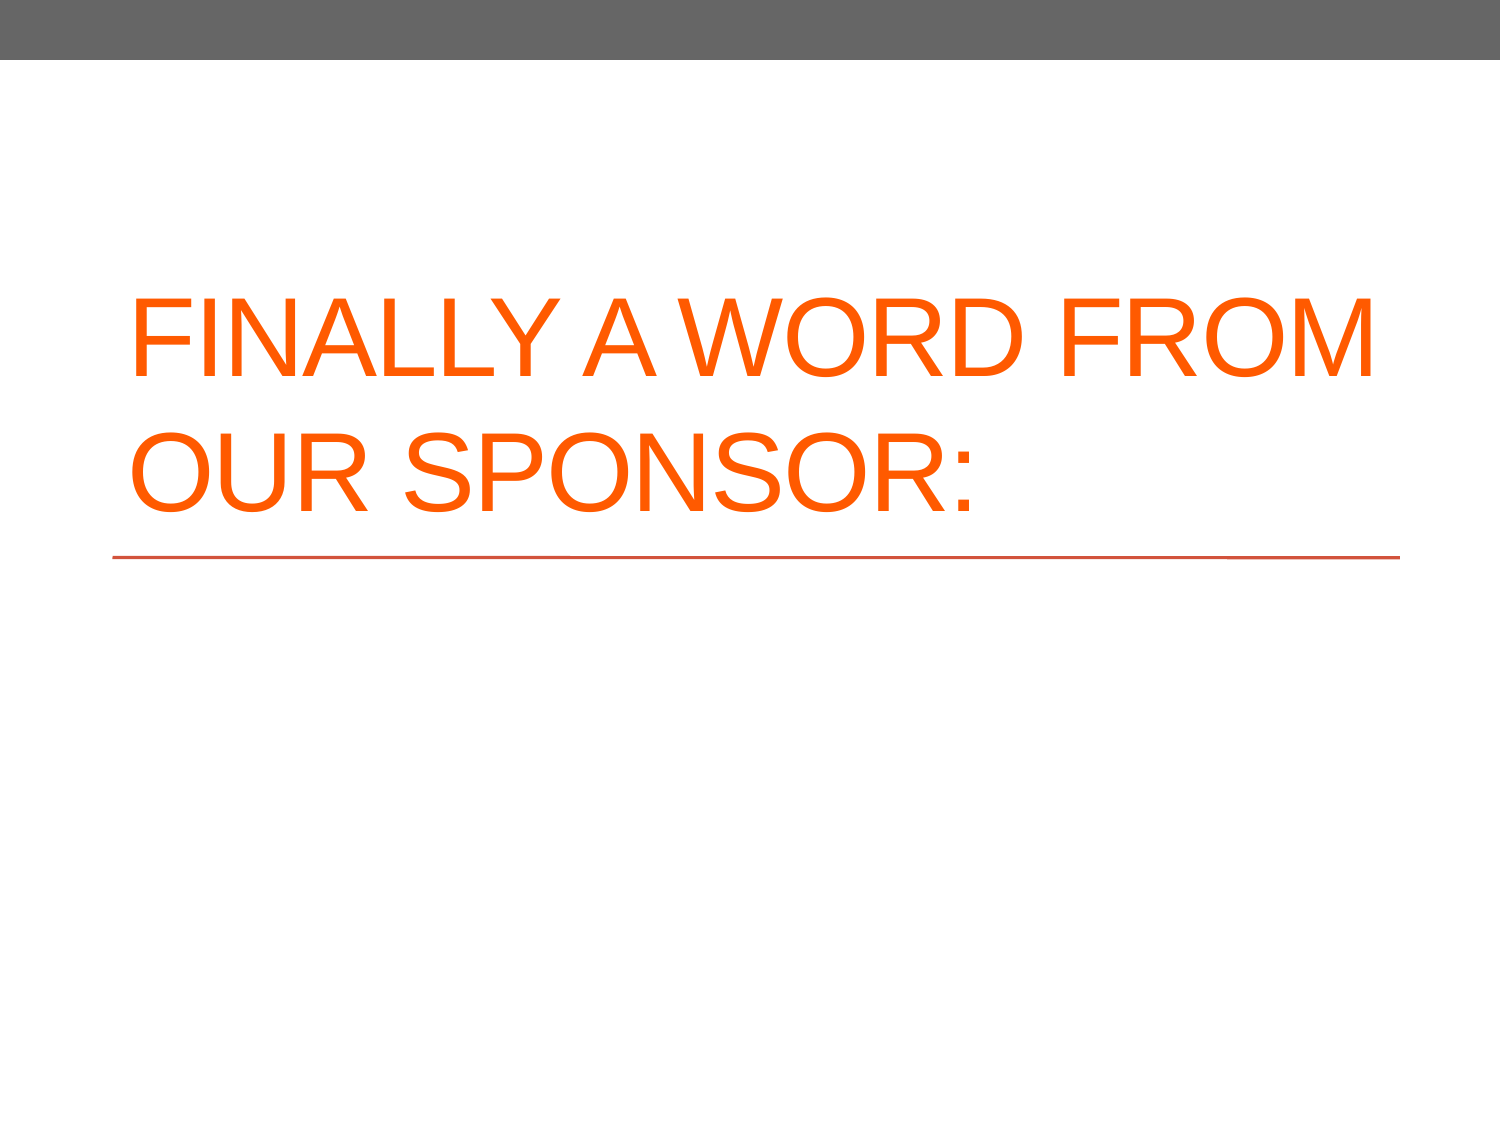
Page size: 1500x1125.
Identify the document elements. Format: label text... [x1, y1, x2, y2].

title Finally a word from our sponsor: [112, 224, 1400, 542]
